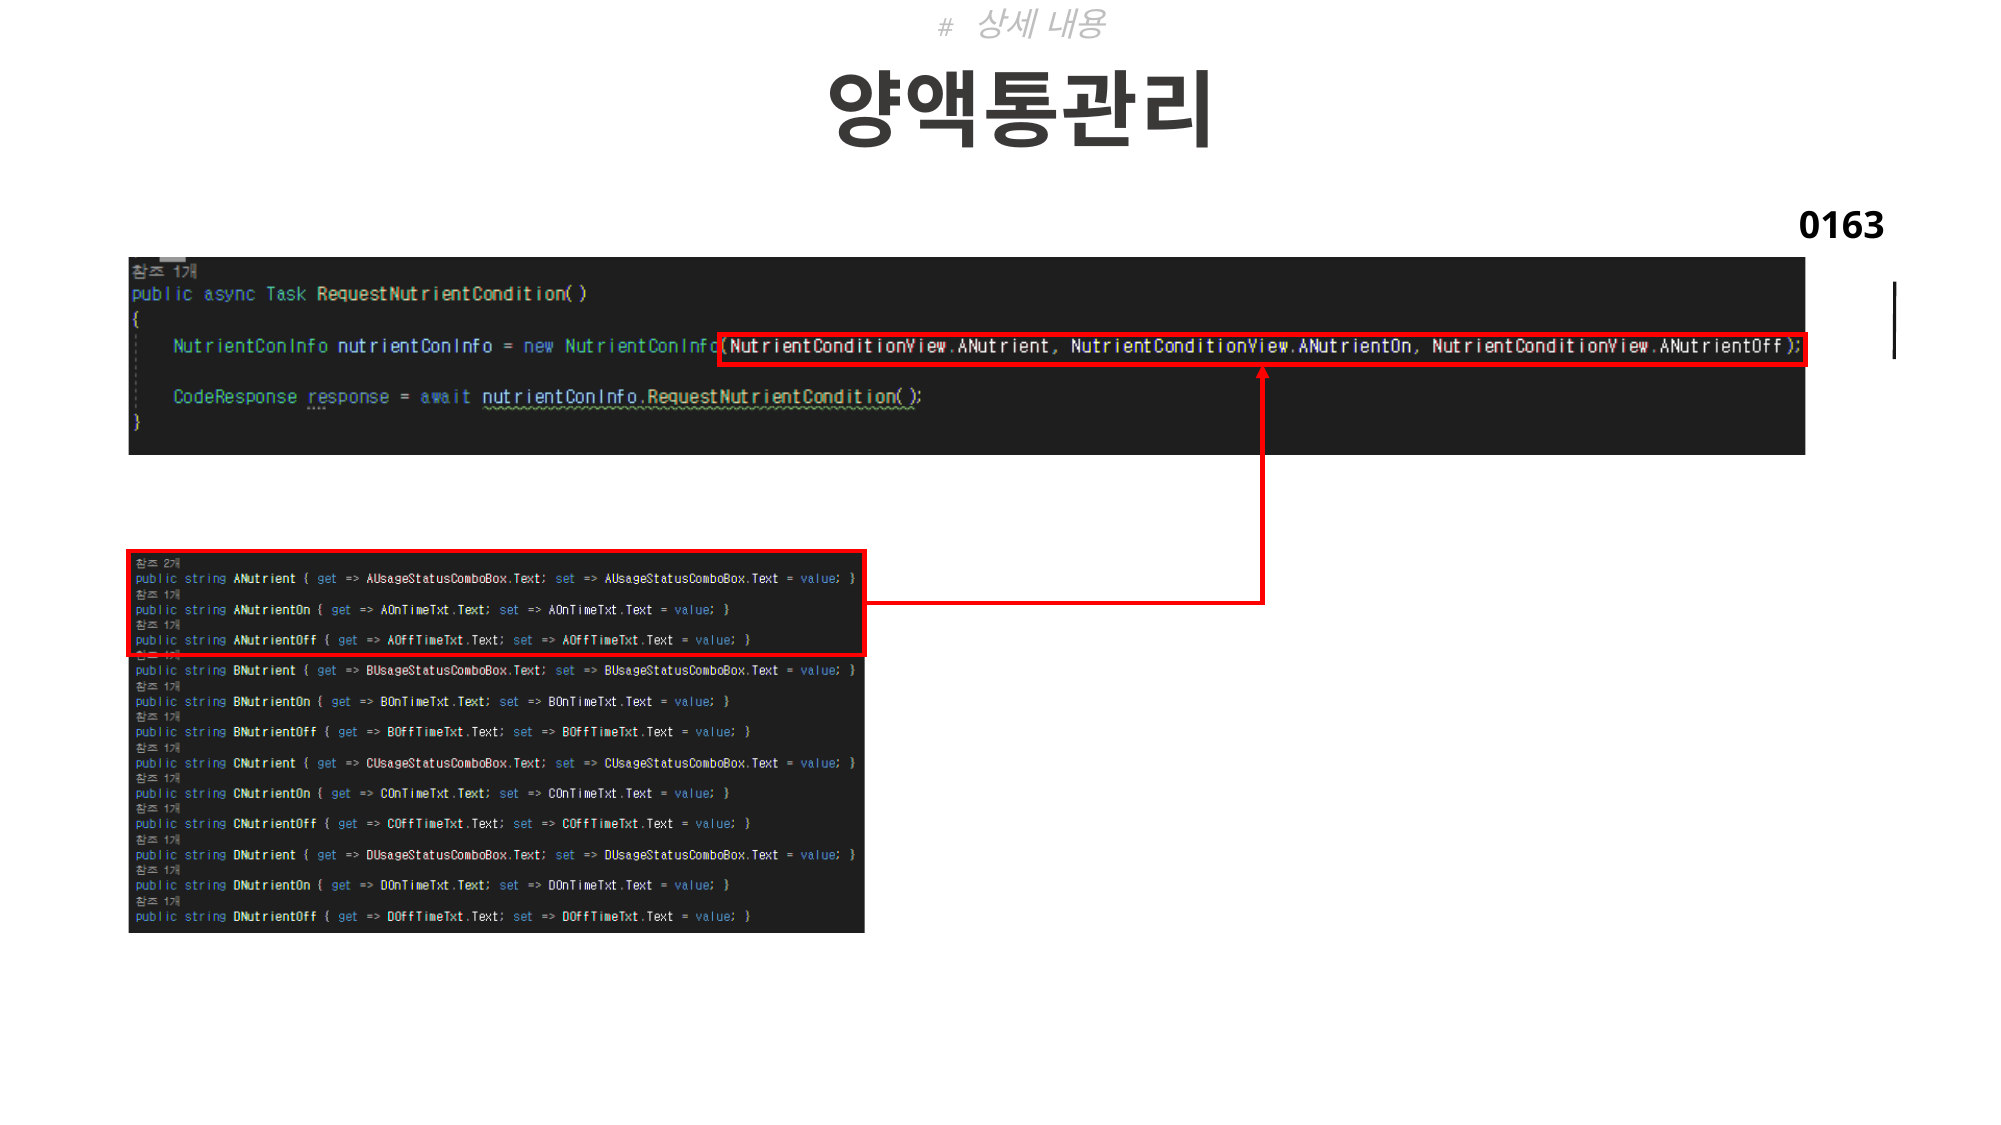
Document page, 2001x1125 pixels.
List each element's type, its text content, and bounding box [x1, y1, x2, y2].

picture [128, 256, 1806, 455]
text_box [864, 364, 1263, 604]
picture [128, 550, 865, 933]
text_box # 상세 내용 [696, 0, 1346, 62]
text_box 양액통관리 [370, 61, 1672, 196]
